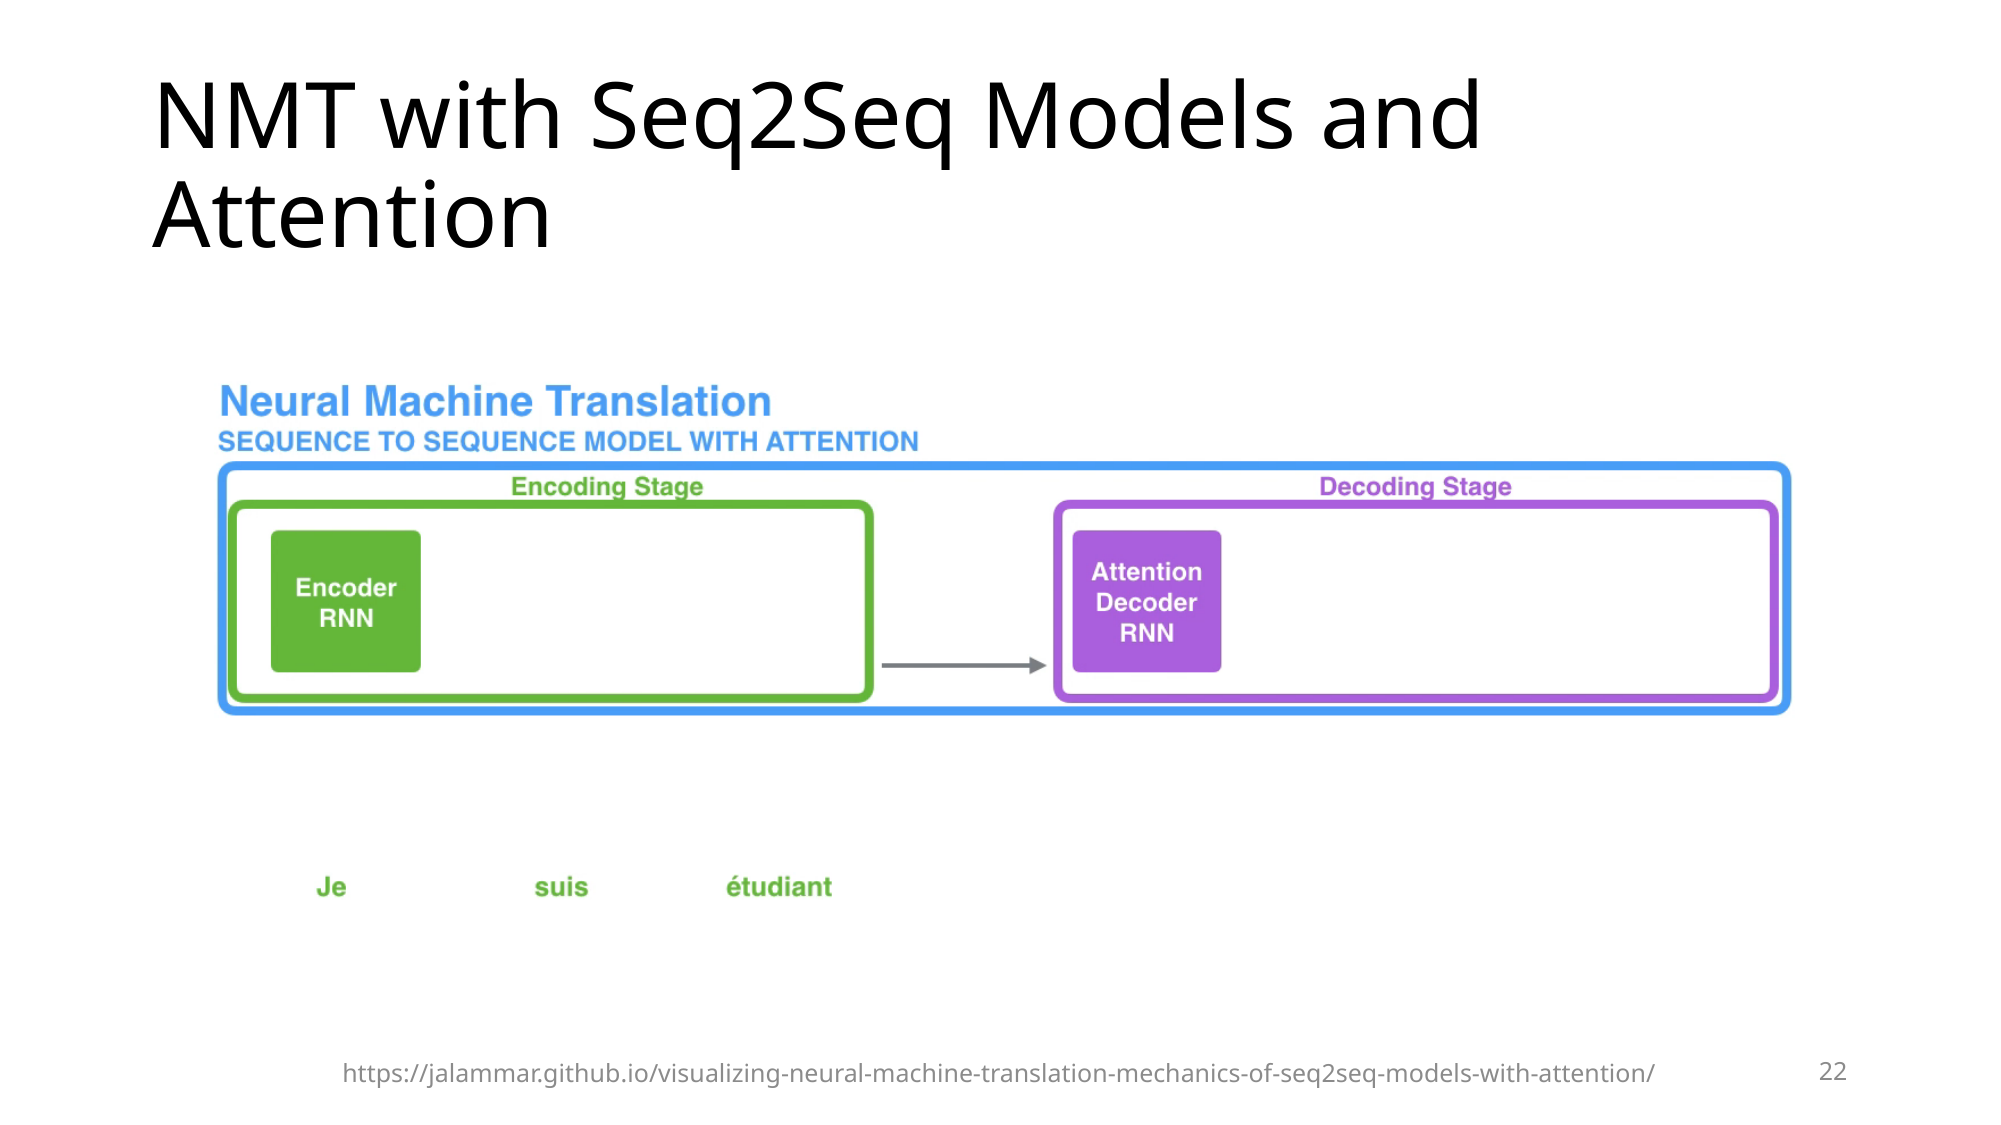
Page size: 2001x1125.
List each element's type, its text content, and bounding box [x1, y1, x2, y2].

title NMT with Seq2Seq Models and Attention [137, 59, 1863, 278]
footer https://jalammar.github.io/visualizing-neural-machine-translation-mechanics-of-seq2seq-models-with-attention/ [137, 1042, 1863, 1103]
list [186, 299, 1814, 1014]
